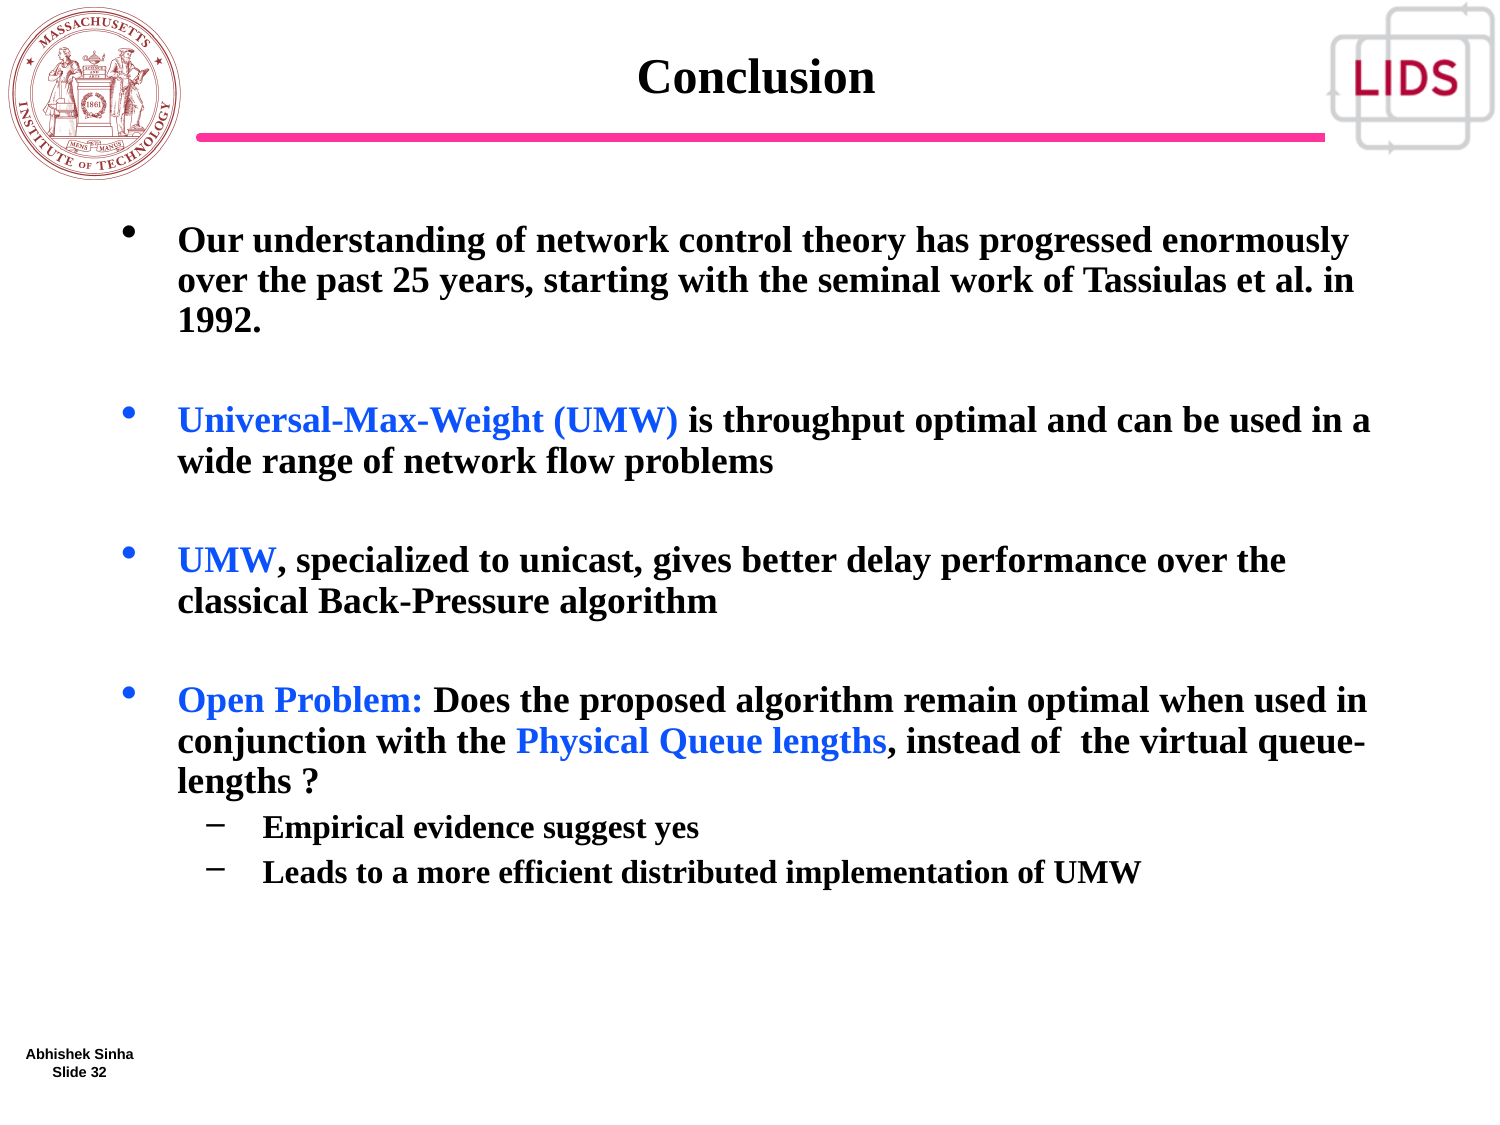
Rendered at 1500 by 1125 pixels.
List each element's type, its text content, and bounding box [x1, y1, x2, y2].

list Our understanding of network control theory has progressed enormously over the past 25 years, starting with the seminal work of Tassiulas et al. in 1992. Universal-Max-Weight (UMW) is throughput optimal and can be used in a wide range of network flow problems UMW, specialized to unicast, gives better delay performance over the classical Back-Pressure algorithm Open Problem: Does the proposed algorithm remain optimal when used in conjunction with the Physical Queue lengths, instead of the virtual queue-lengths ? Empirical evidence suggest yes Leads to a more efficient distributed implementation of UMW [106, 212, 1407, 963]
title Conclusion [174, 9, 1338, 135]
picture [0, 0, 188, 186]
picture [1325, 0, 1500, 158]
